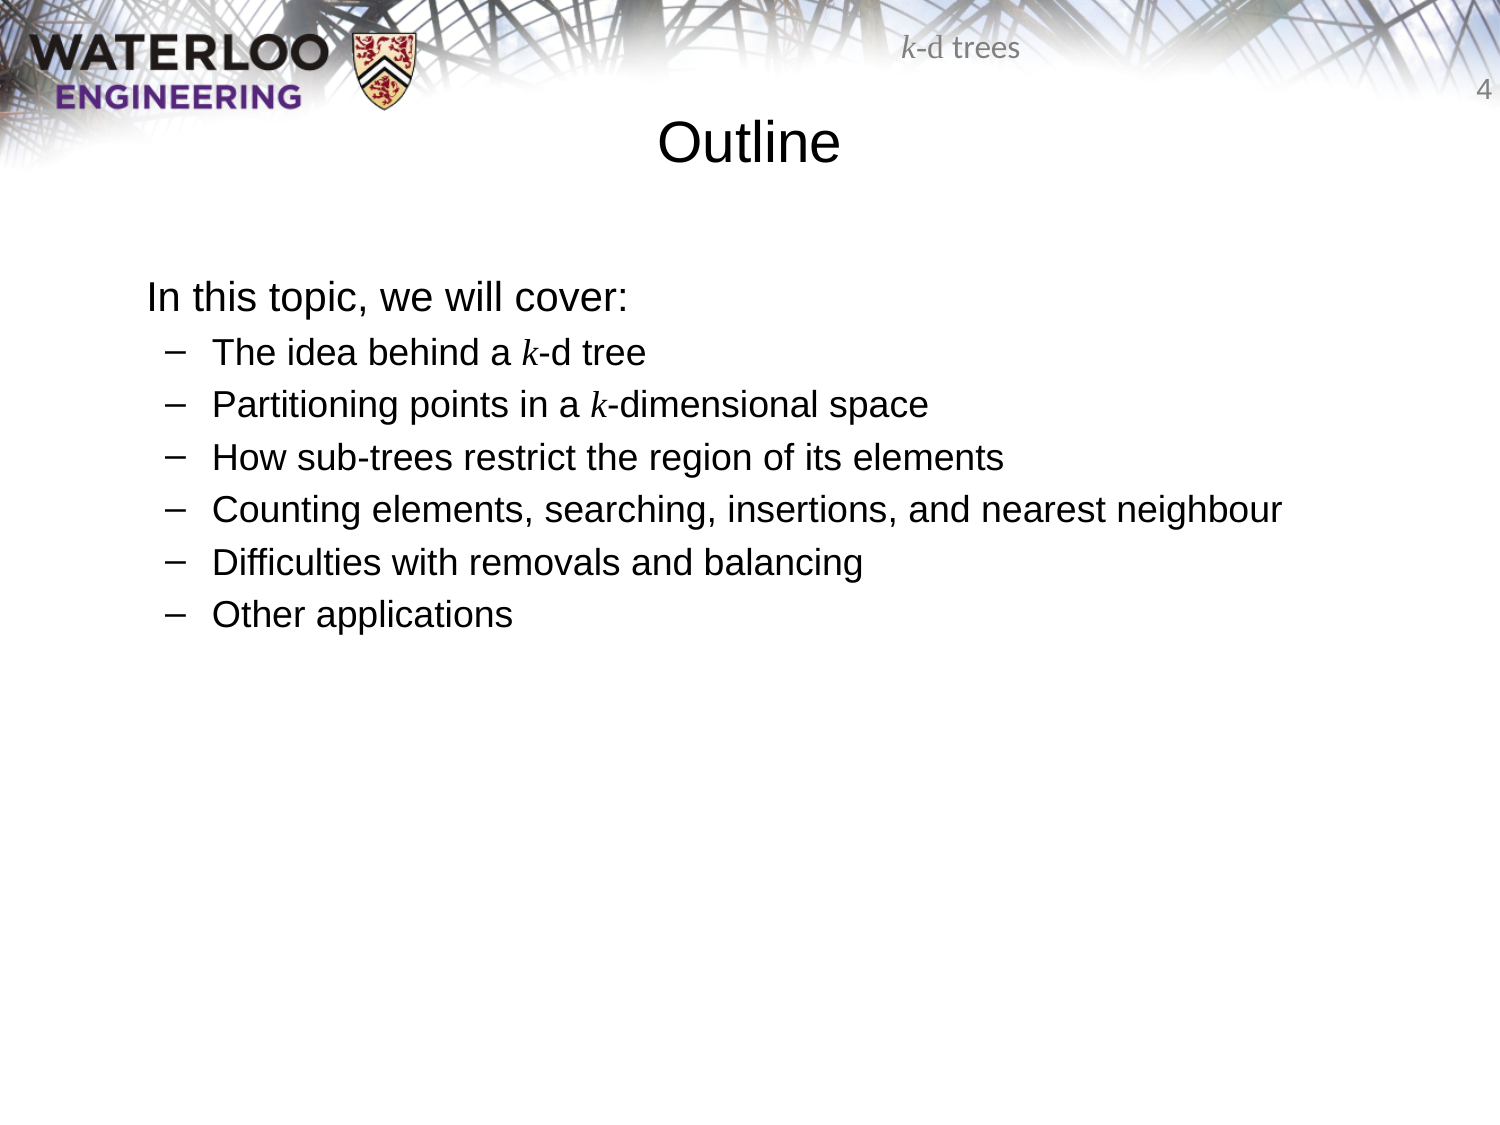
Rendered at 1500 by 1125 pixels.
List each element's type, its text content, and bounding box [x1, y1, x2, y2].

list In this topic, we will cover: The idea behind a k-d tree Partitioning points in a k-dimensional space How sub-trees restrict the region of its elements Counting elements, searching, insertions, and nearest neighbour Difficulties with removals and balancing Other applications [74, 262, 1426, 1006]
title Outline [74, 44, 1426, 233]
picture [0, 0, 1500, 1125]
